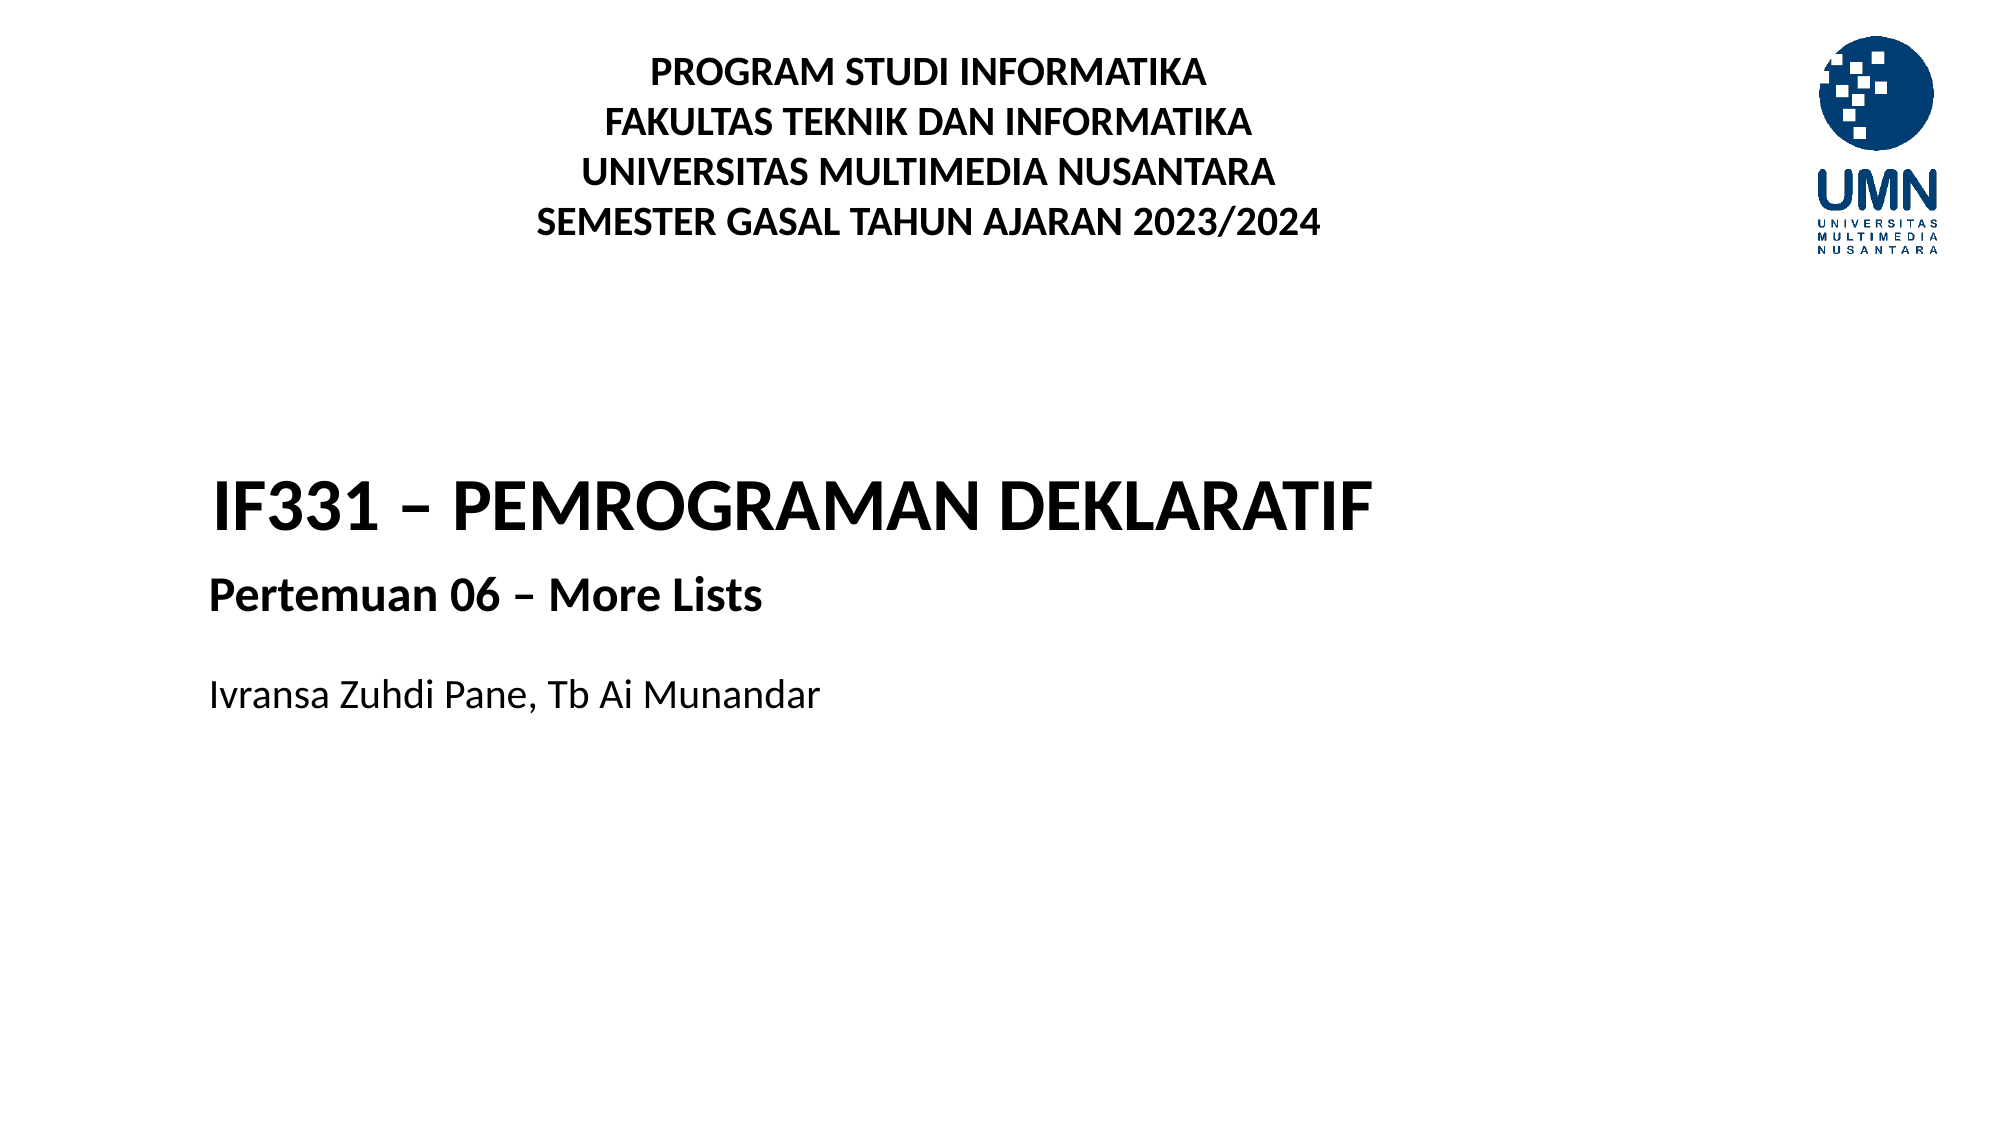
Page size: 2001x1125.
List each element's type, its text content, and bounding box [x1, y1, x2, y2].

text_box IF331 – PEMROGRAMAN DEKLARATIF [197, 447, 1390, 553]
text_box PROGRAM STUDI INFORMATIKA FAKULTAS TEKNIK DAN INFORMATIKA UNIVERSITAS MULTIMEDIA NUSANTARA SEMESTER GASAL TAHUN AJARAN 2023/2024 [73, 36, 1784, 251]
text_box Pertemuan 06 – More Lists [194, 553, 778, 629]
picture [1818, 36, 1937, 254]
text_box Ivransa Zuhdi Pane, Tb Ai Munandar [194, 659, 836, 725]
